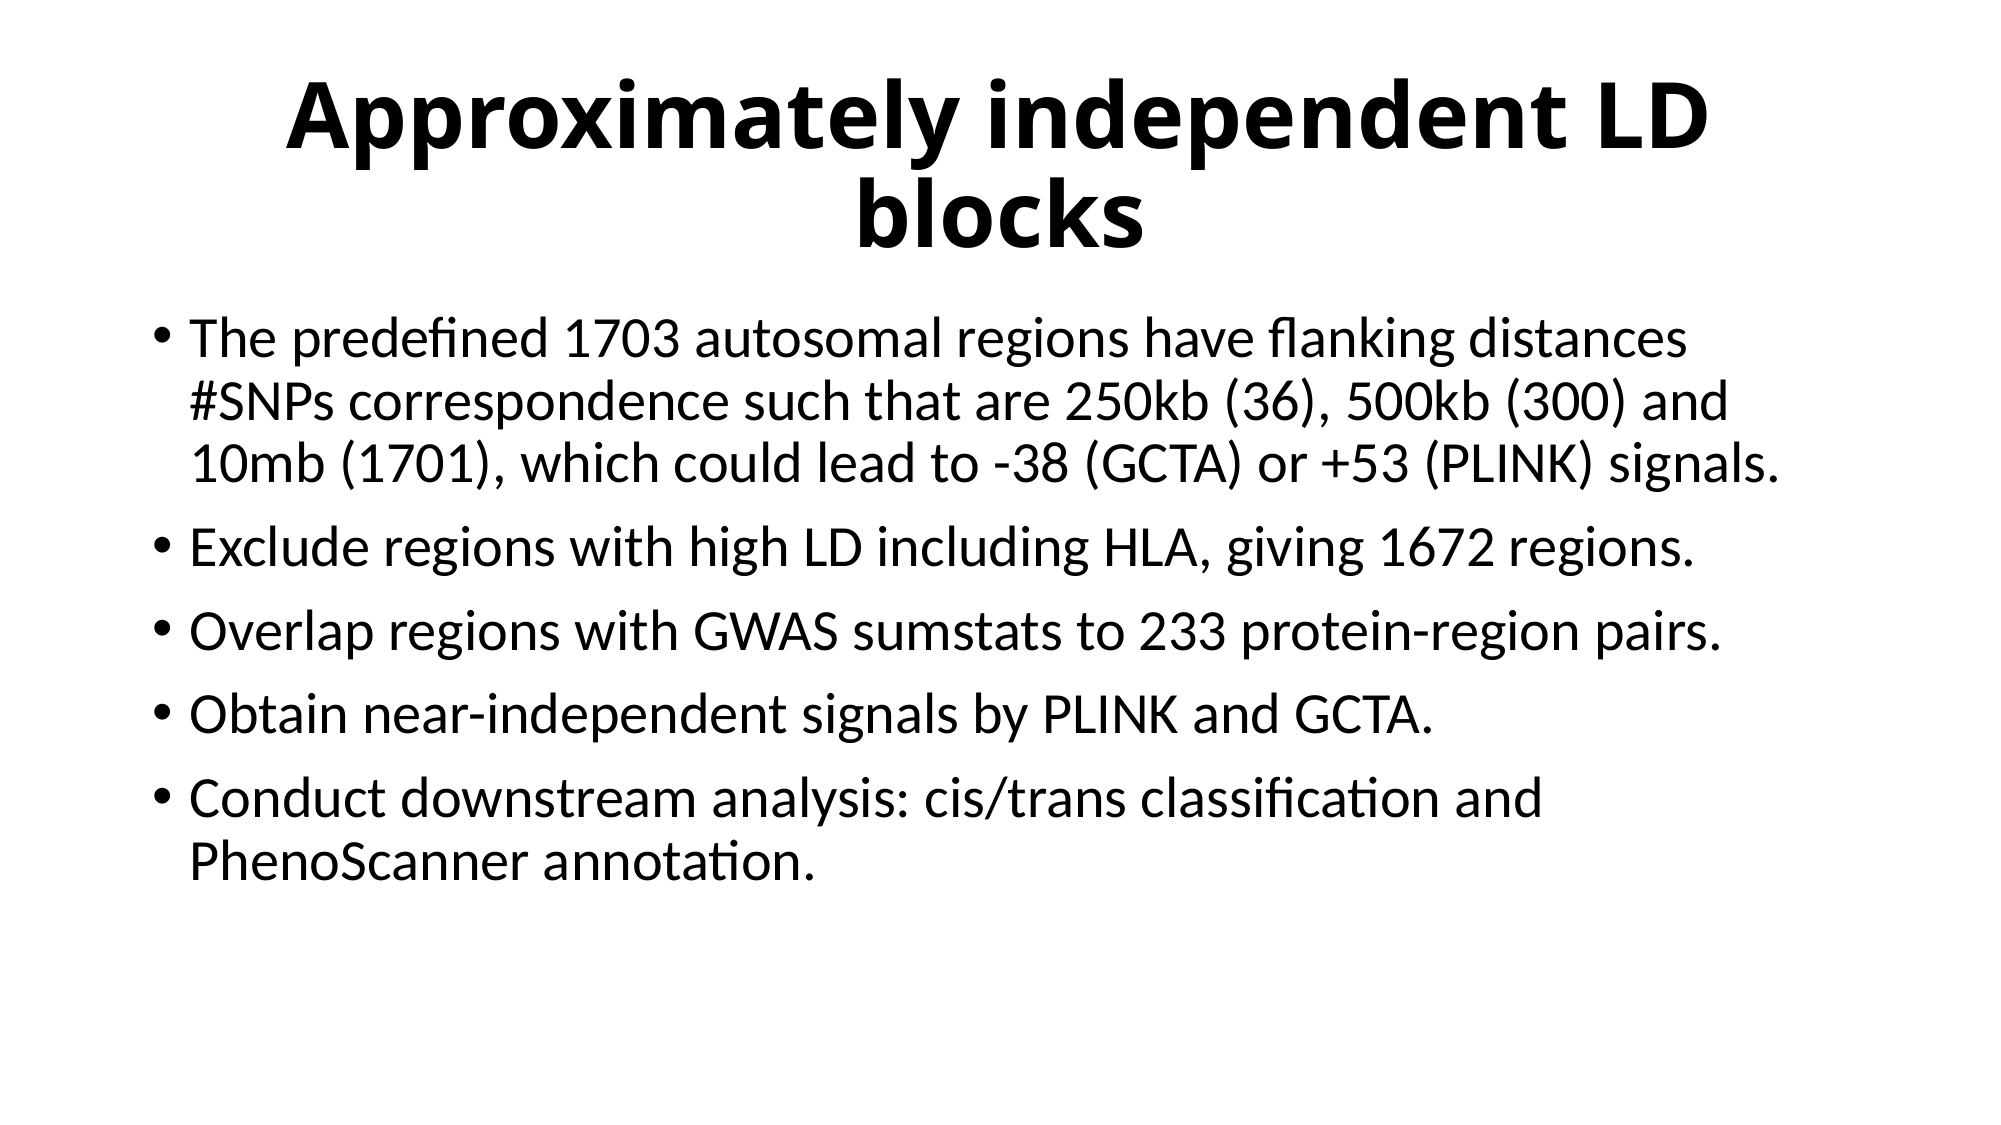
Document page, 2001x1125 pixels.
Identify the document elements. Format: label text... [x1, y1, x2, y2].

title Approximately independent LD blocks [137, 59, 1863, 278]
list The predefined 1703 autosomal regions have flanking distances #SNPs correspondence such that are 250kb (36), 500kb (300) and 10mb (1701), which could lead to -38 (GCTA) or +53 (PLINK) signals. Exclude regions with high LD including HLA, giving 1672 regions. Overlap regions with GWAS sumstats to 233 protein-region pairs. Obtain near-independent signals by PLINK and GCTA. Conduct downstream analysis: cis/trans classification and PhenoScanner annotation. [137, 299, 1863, 1014]
